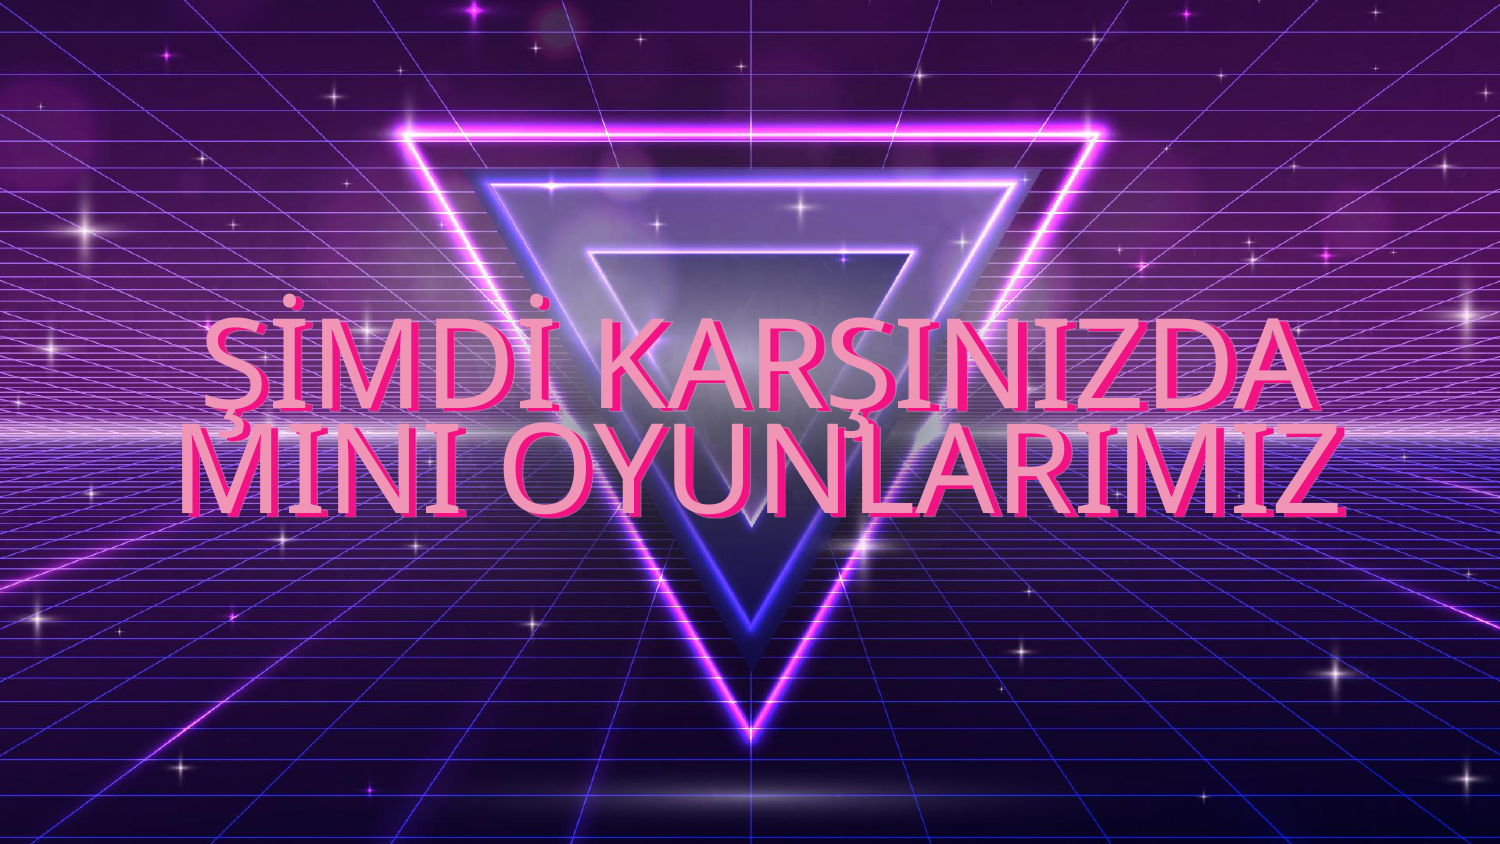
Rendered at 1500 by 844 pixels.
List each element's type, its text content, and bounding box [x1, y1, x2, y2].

picture [0, 0, 1500, 844]
title ŞİMDİ KARŞINIZDA MINI OYUNLARIMIZ [57, 196, 1458, 647]
